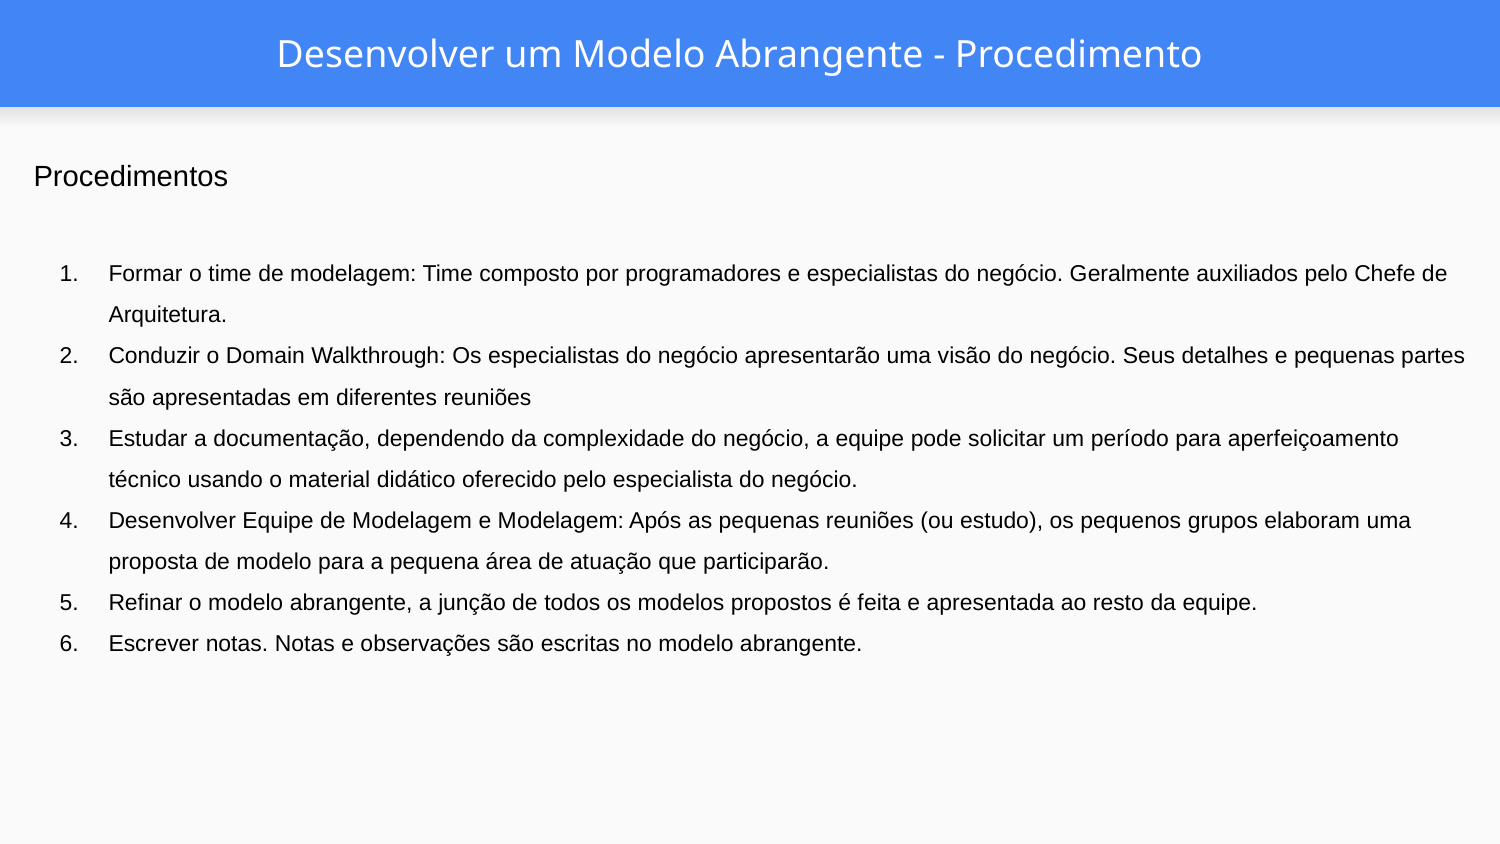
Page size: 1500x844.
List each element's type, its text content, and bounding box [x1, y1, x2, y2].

title Desenvolver um Modelo Abrangente - Procedimento [16, 2, 1464, 102]
text_box Procedimentos Formar o time de modelagem: Time composto por programadores e especialistas do negócio. Geralmente auxiliados pelo Chefe de Arquitetura. Conduzir o Domain Walkthrough: Os especialistas do negócio apresentarão uma visão do negócio. Seus detalhes e pequenas partes são apresentadas em diferentes reuniões Estudar a documentação, dependendo da complexidade do negócio, a equipe pode solicitar um período para aperfeiçoamento técnico usando o material didático oferecido pelo especialista do negócio. Desenvolver Equipe de Modelagem e Modelagem: Após as pequenas reuniões (ou estudo), os pequenos grupos elaboram uma proposta de modelo para a pequena área de atuação que participarão. Refinar o modelo abrangente, a junção de todos os modelos propostos é feita e apresentada ao resto da equipe. Escrever notas. Notas e observações são escritas no modelo abrangente. [18, 124, 1482, 826]
